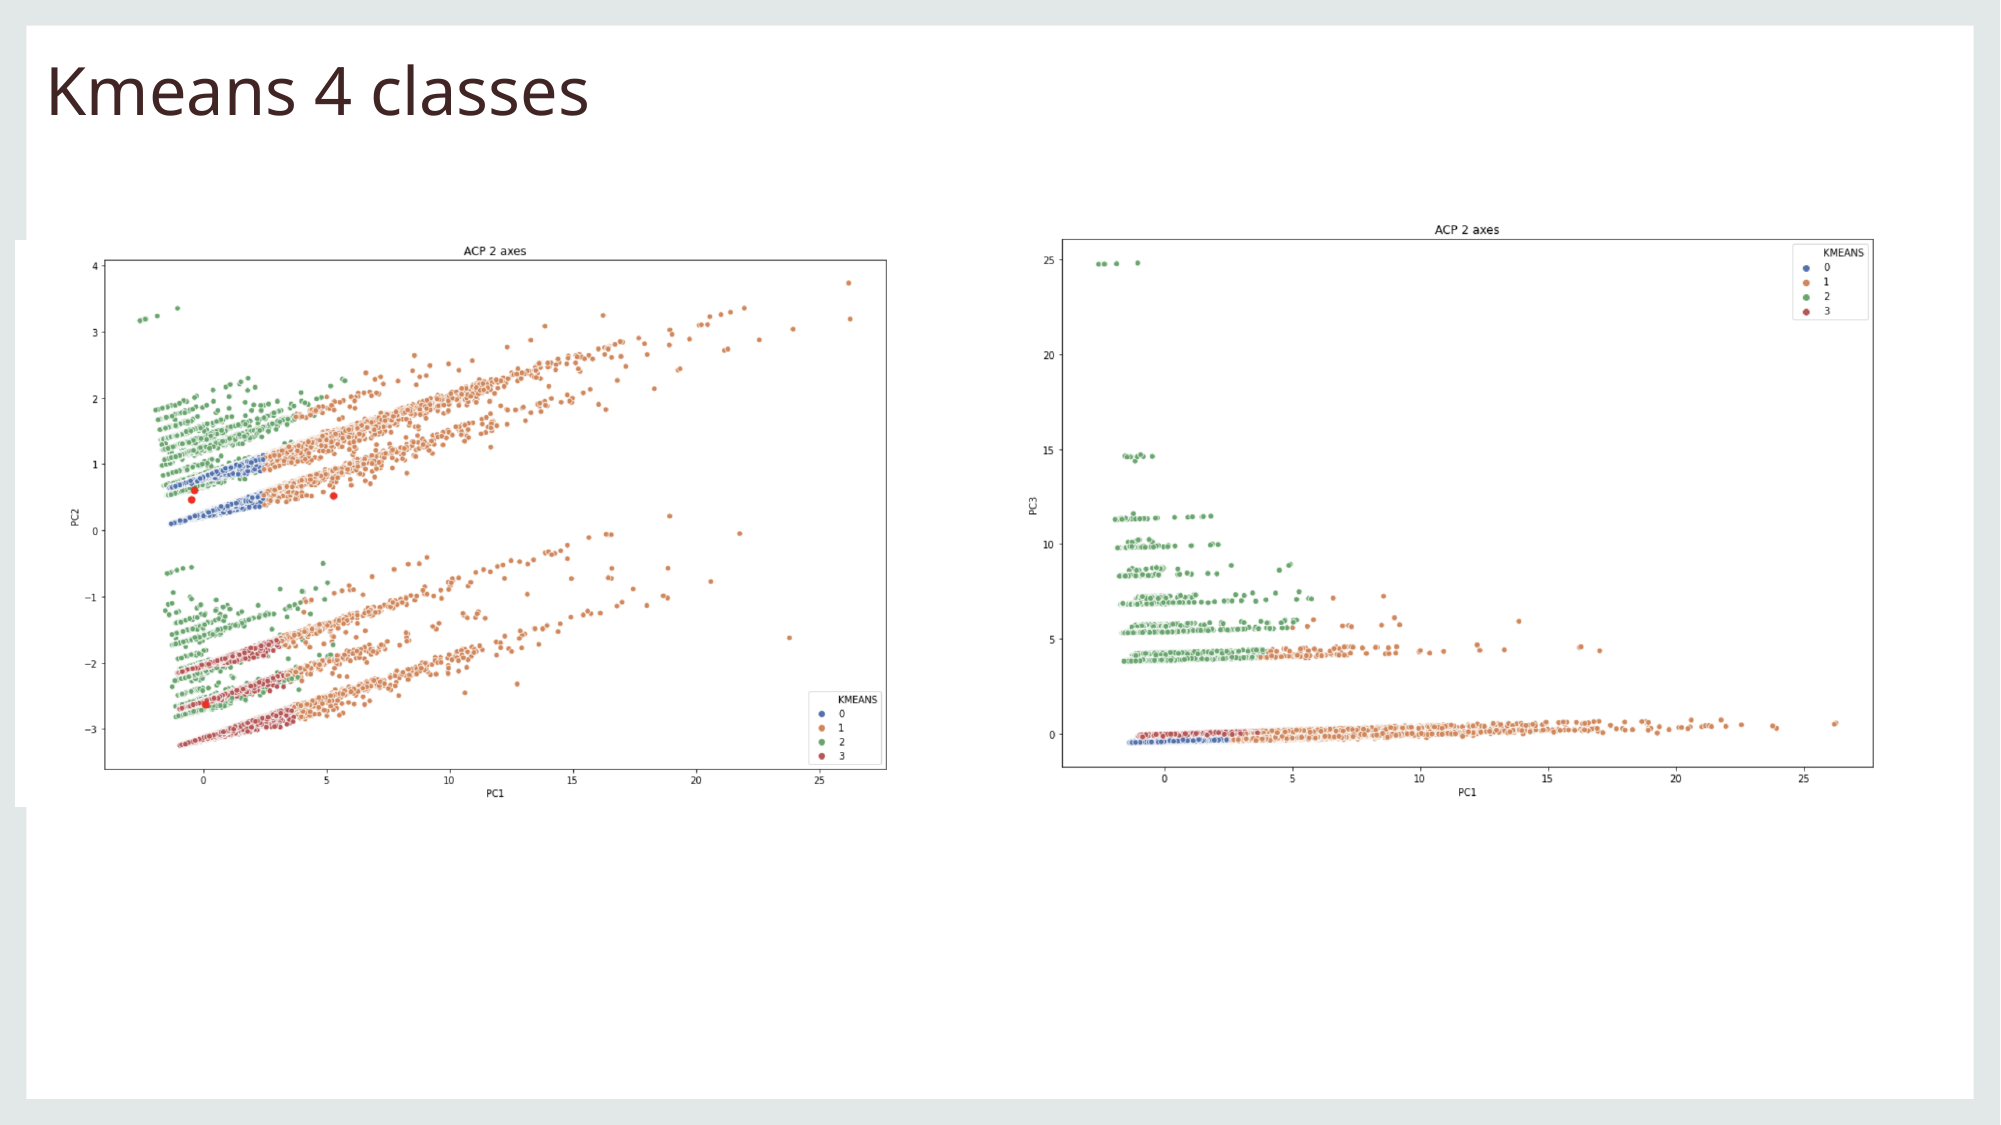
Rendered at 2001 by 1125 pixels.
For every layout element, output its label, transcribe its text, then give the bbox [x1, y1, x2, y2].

title Kmeans 4 classes [30, 0, 1871, 137]
picture [14, 223, 1965, 807]
